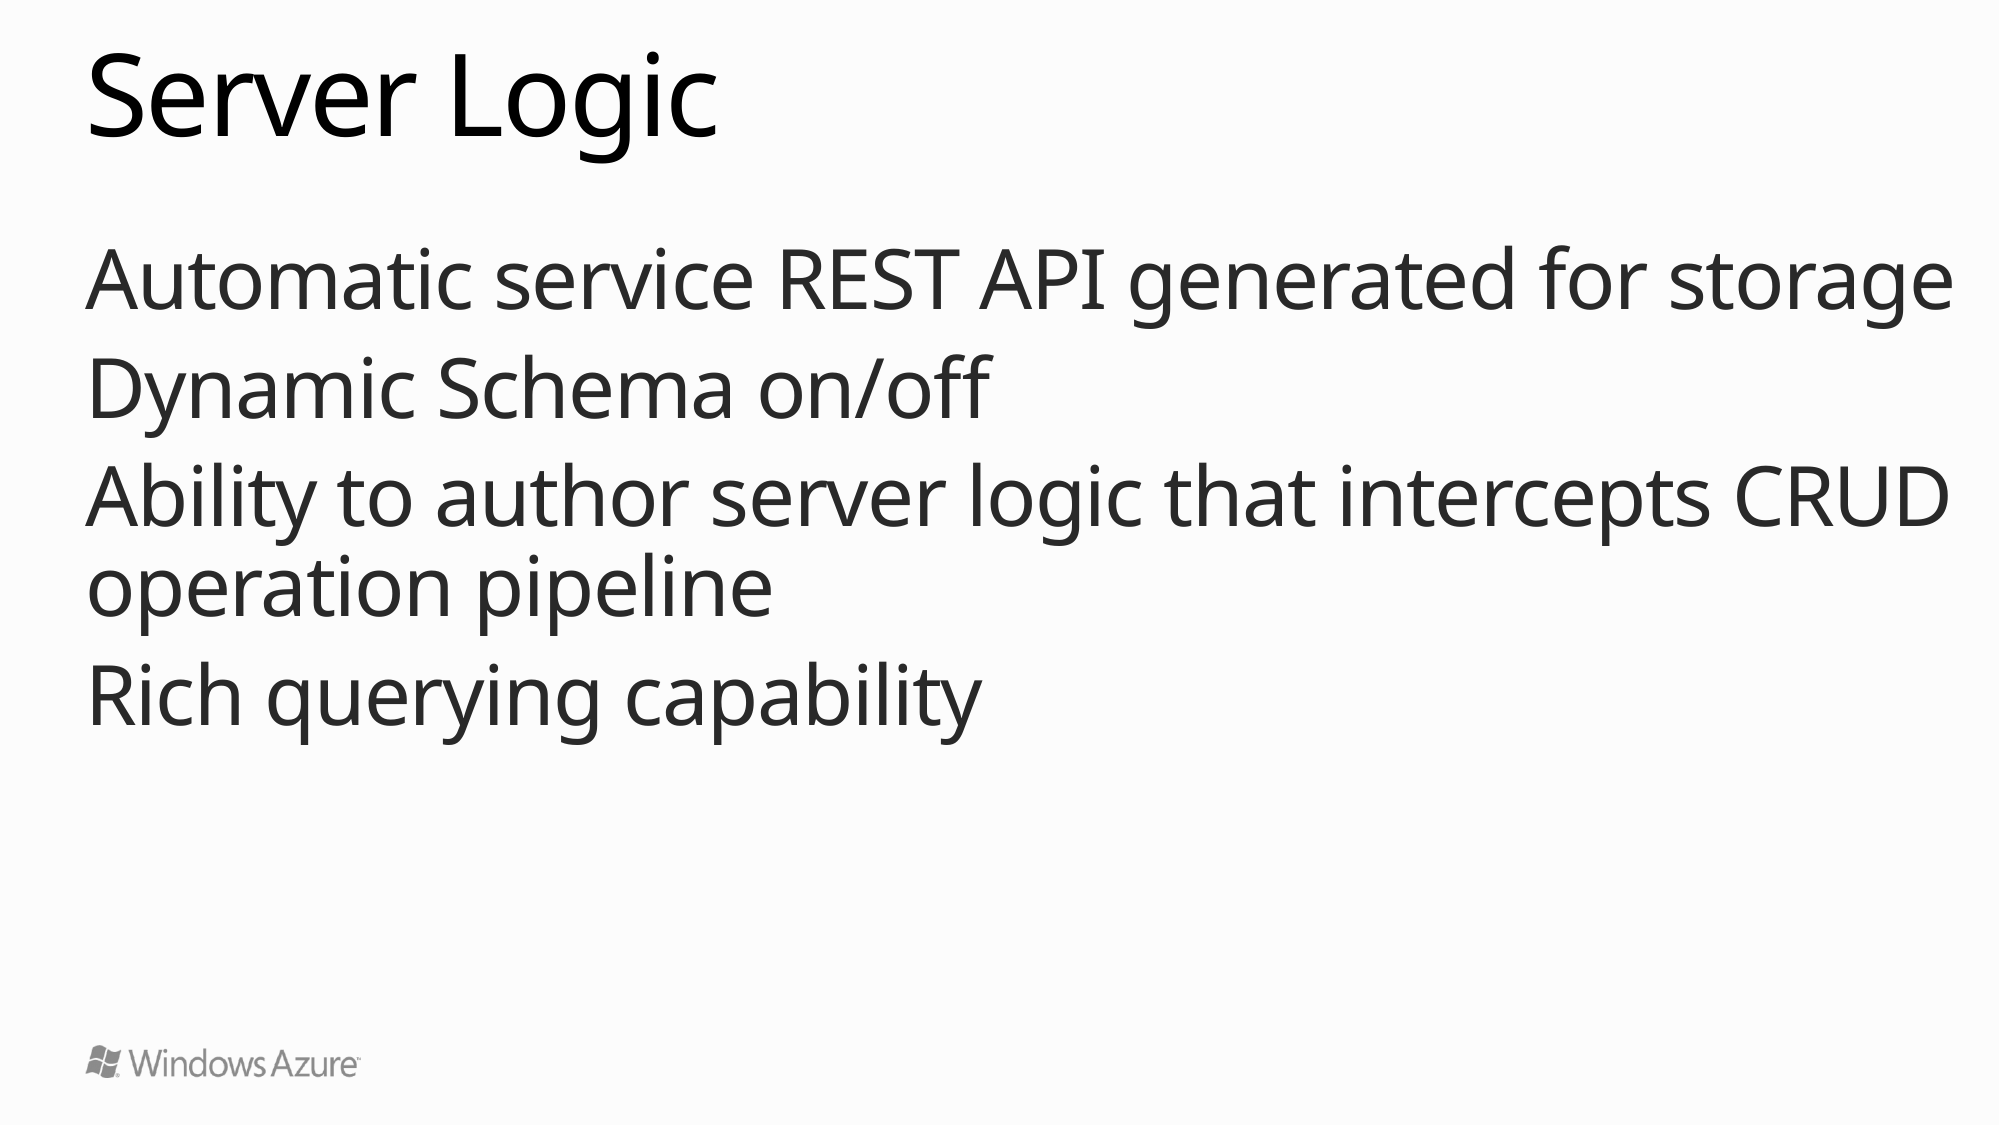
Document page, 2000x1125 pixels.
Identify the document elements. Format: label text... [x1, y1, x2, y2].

title Server Logic [85, 37, 1914, 162]
list Automatic service REST API generated for storage Dynamic Schema on/off Ability to author server logic that intercepts CRUD operation pipeline Rich querying capability [85, 237, 2000, 1125]
